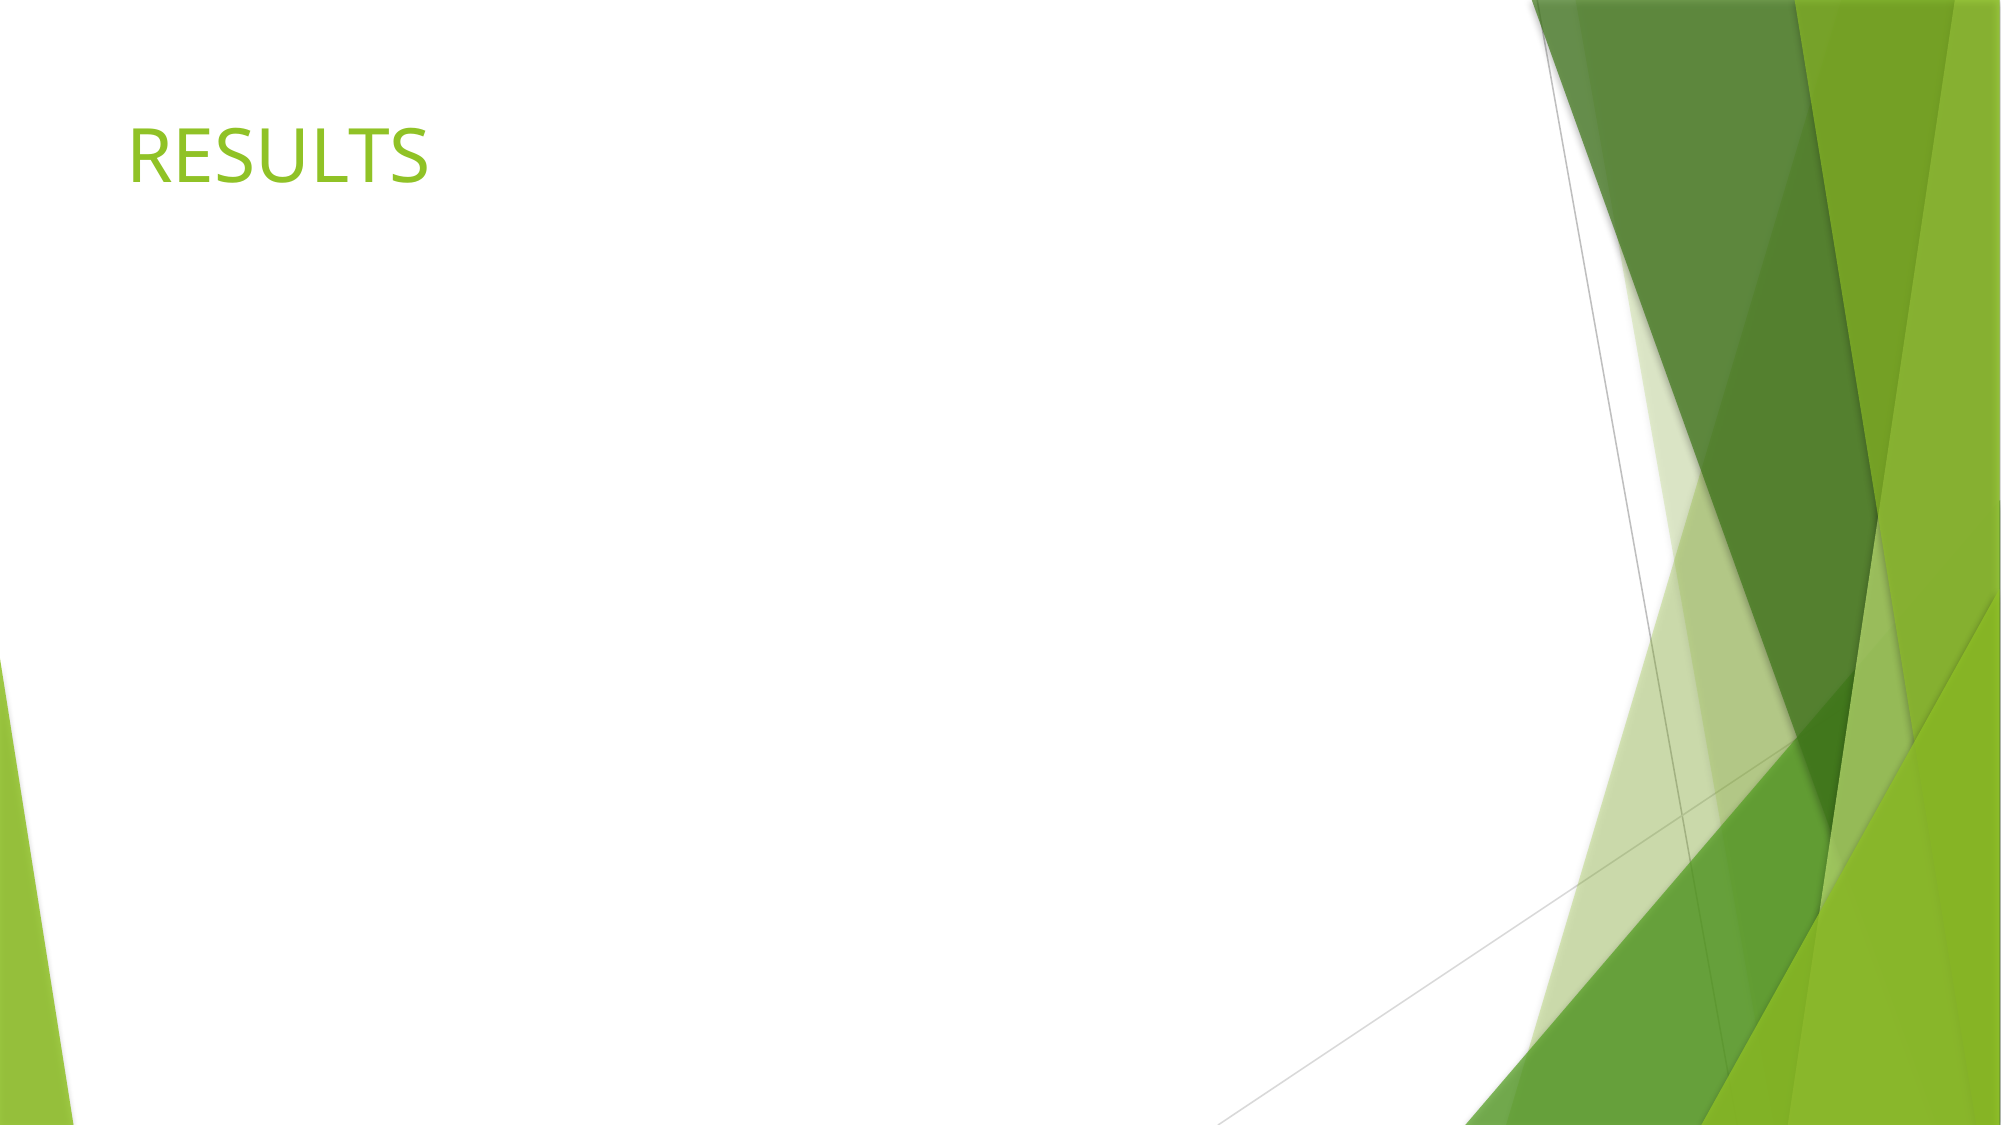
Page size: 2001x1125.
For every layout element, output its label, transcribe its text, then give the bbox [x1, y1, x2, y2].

title RESULTS [111, 99, 1522, 317]
